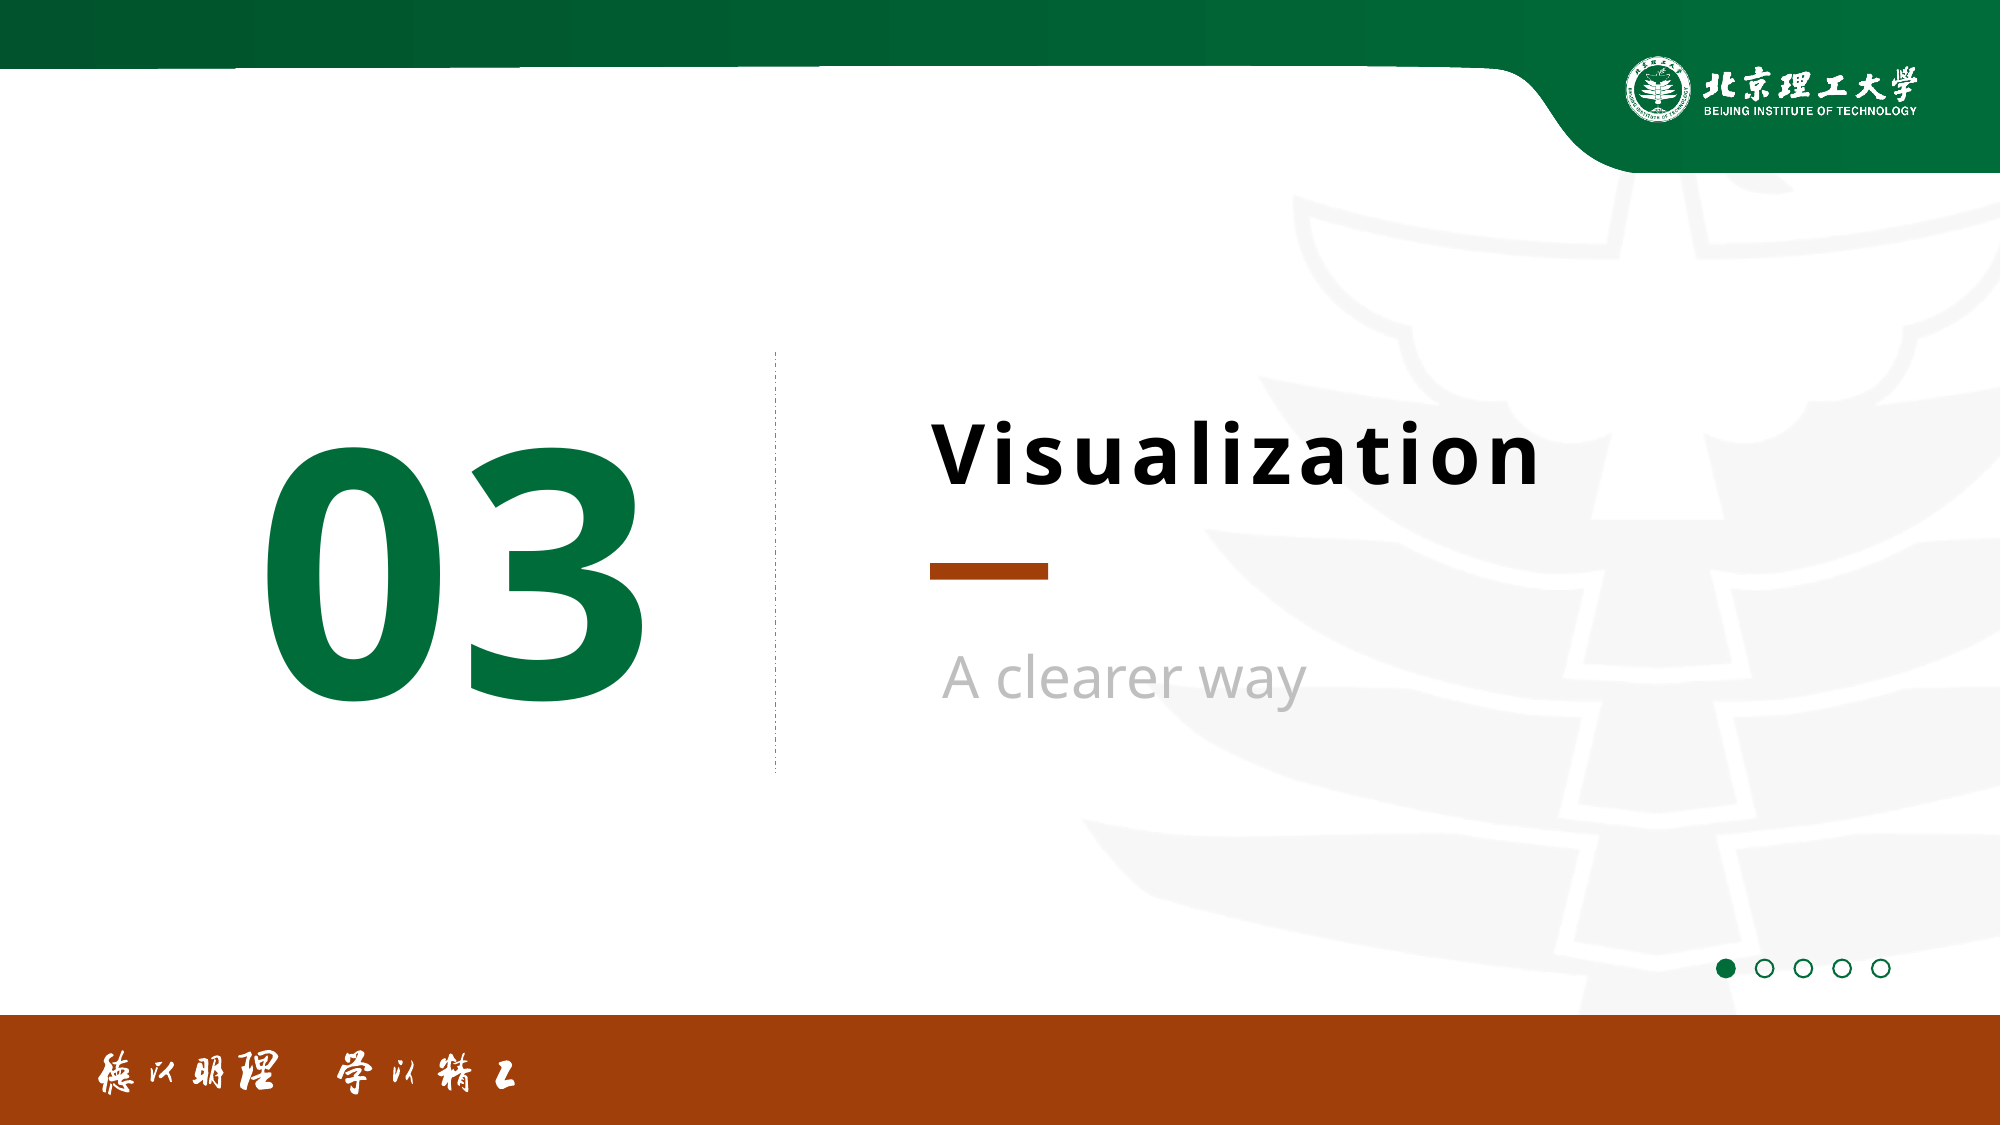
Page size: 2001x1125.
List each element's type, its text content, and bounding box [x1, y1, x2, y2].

picture [1081, 0, 2001, 1110]
text_box 03 [240, 345, 672, 776]
text_box Visualization [916, 393, 1558, 509]
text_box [1716, 959, 1890, 978]
text_box [929, 562, 1049, 581]
text_box A clearer way [928, 619, 1323, 718]
picture [1606, 40, 1939, 134]
